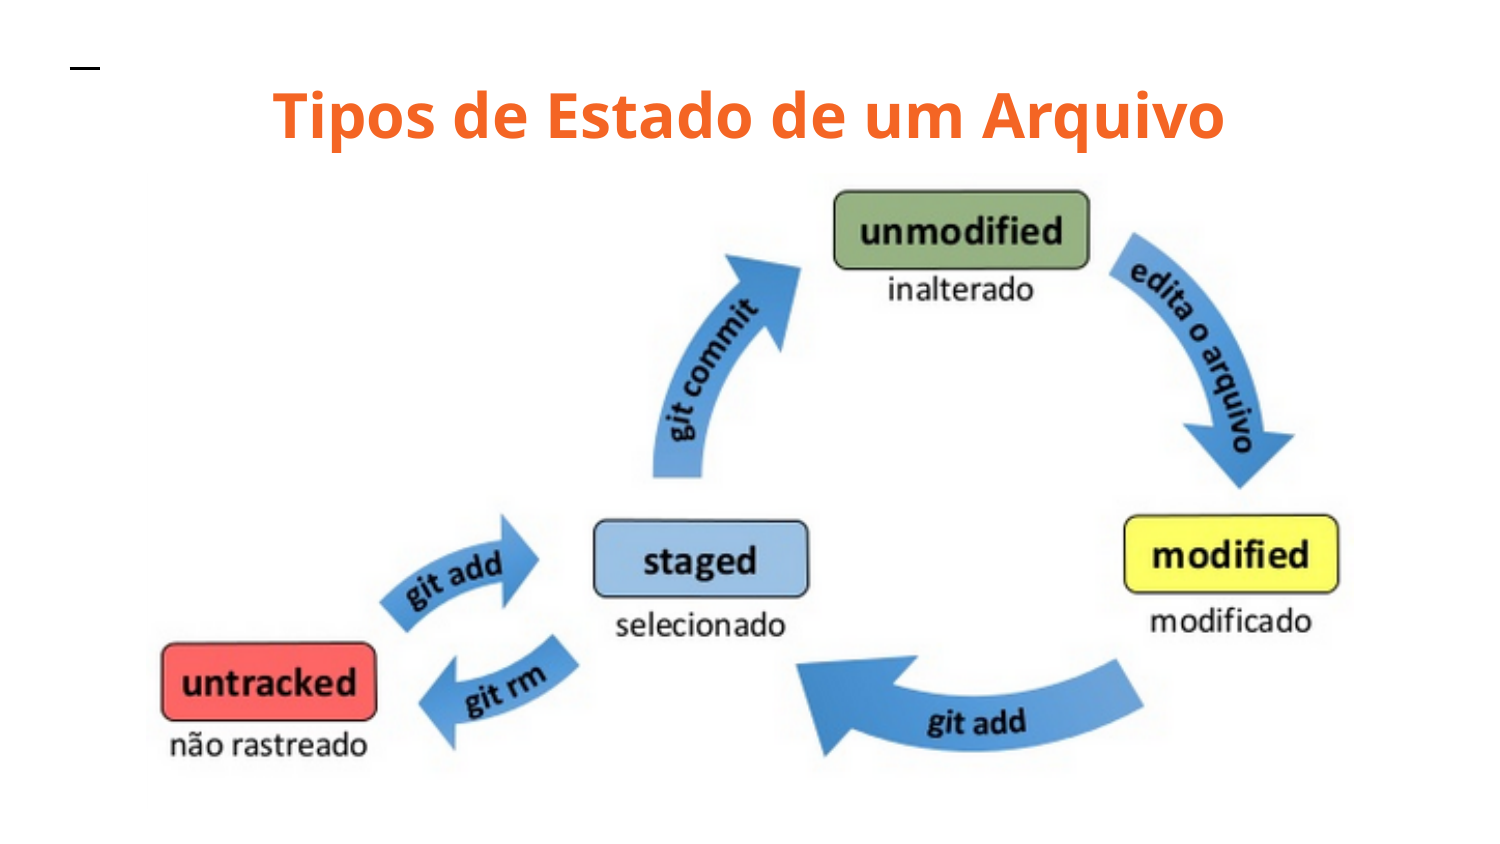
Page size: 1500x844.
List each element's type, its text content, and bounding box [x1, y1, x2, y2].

picture [146, 173, 1354, 810]
list Tipos de Estado de um Arquivo [46, 50, 1454, 174]
